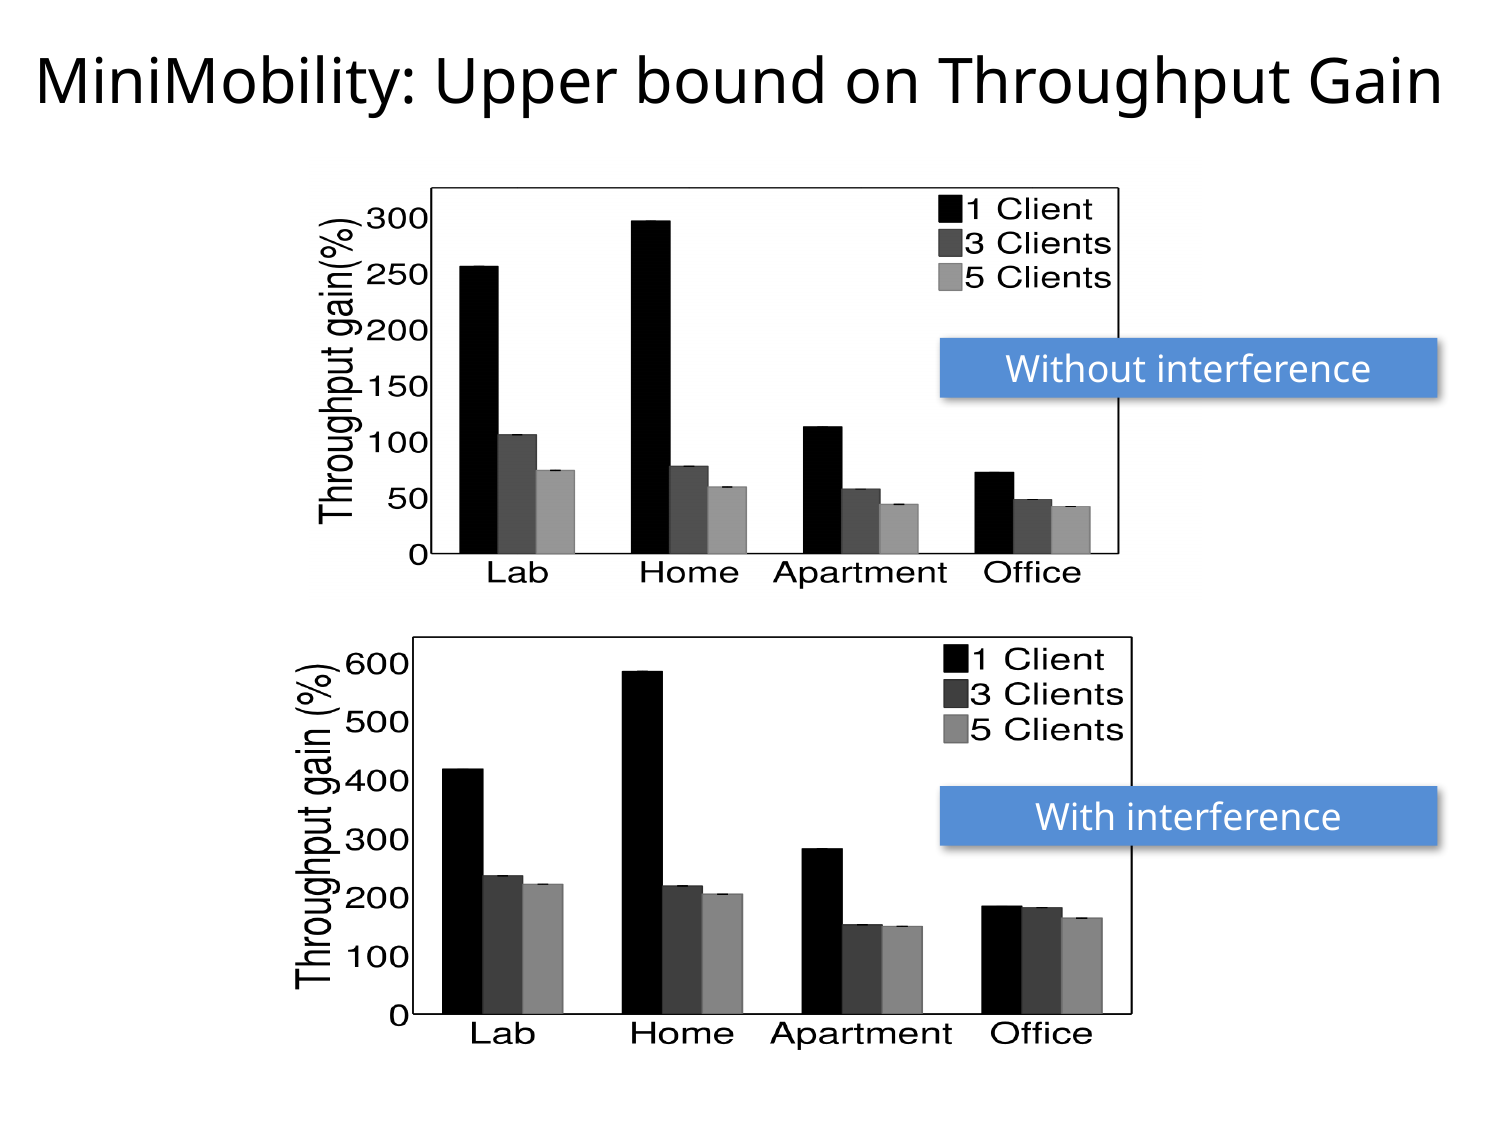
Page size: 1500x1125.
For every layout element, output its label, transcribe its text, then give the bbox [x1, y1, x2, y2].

text_box Without interference [1206, 337, 1438, 398]
picture [285, 153, 1220, 1065]
text_box With interference [1224, 786, 1438, 846]
text_box MiniMobility: Upper bound on Throughput Gain [0, 33, 1481, 176]
